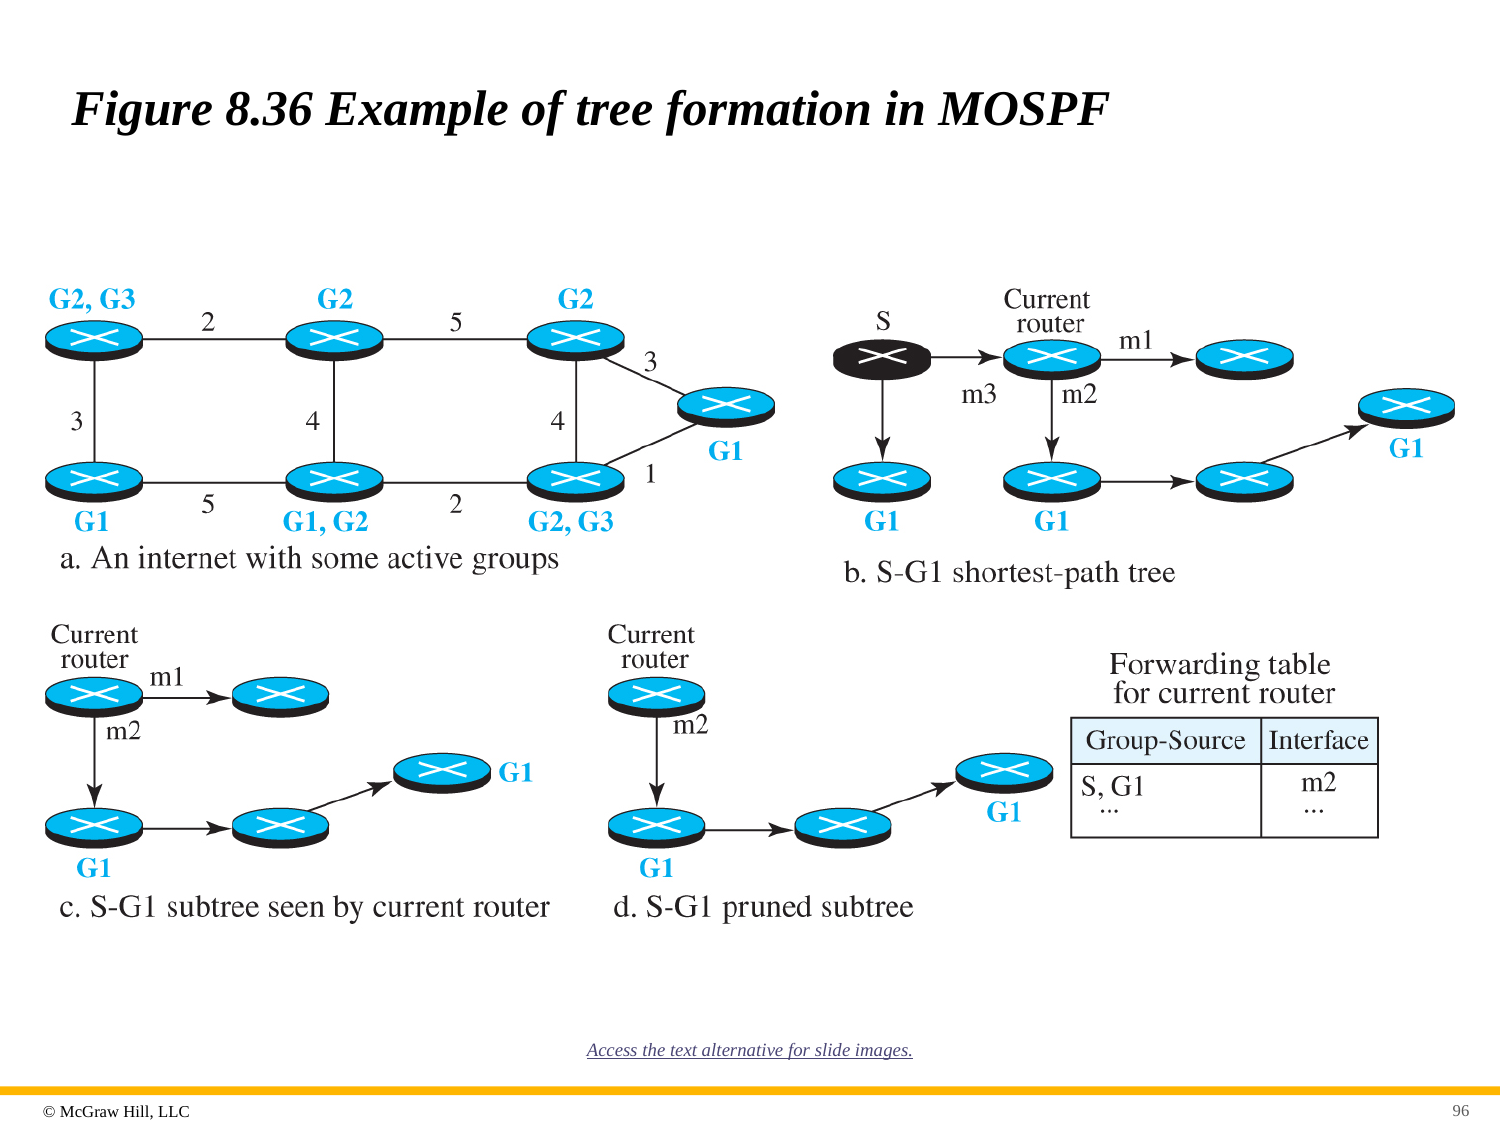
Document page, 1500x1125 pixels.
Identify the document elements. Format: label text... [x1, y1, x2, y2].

list Access the text alternative for slide images. [525, 1033, 975, 1066]
slide_number 96 [1418, 1096, 1477, 1123]
picture [1384, 400, 1429, 412]
title Figure 8.36 Example of tree formation in MOSPF [56, 50, 1444, 162]
picture [44, 284, 1455, 931]
